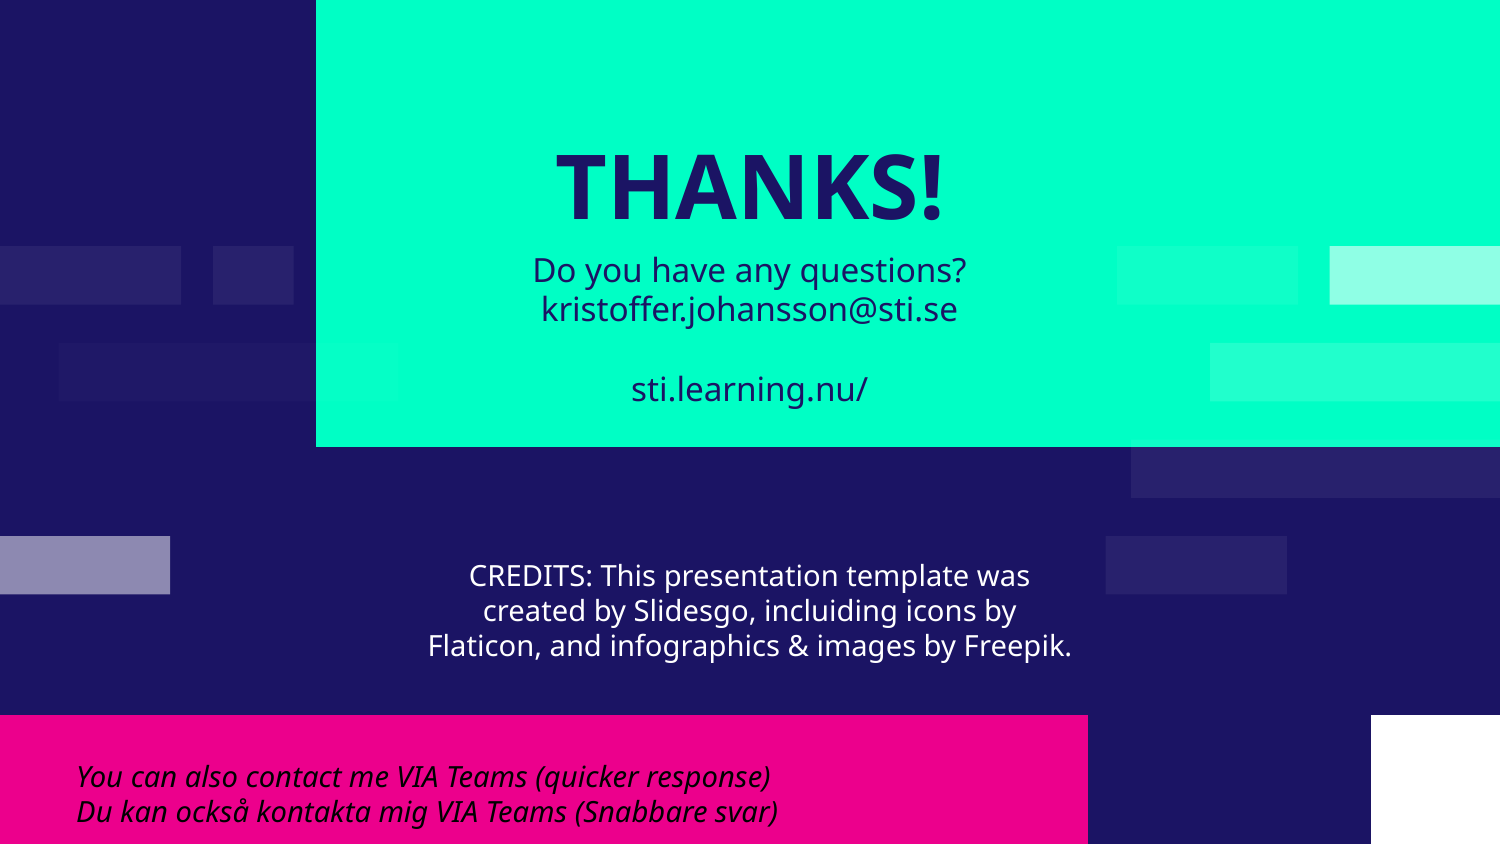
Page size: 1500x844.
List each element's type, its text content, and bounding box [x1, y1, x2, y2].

text_box You can also contact me VIA Teams (quicker response) Du kan också kontakta mig VIA Teams (Snabbare svar) [61, 743, 1044, 844]
title THANKS! [484, 114, 1016, 225]
subtitle Do you have any questions? kristoffer.johansson@sti.se sti.learning.nu/ [484, 248, 1016, 447]
